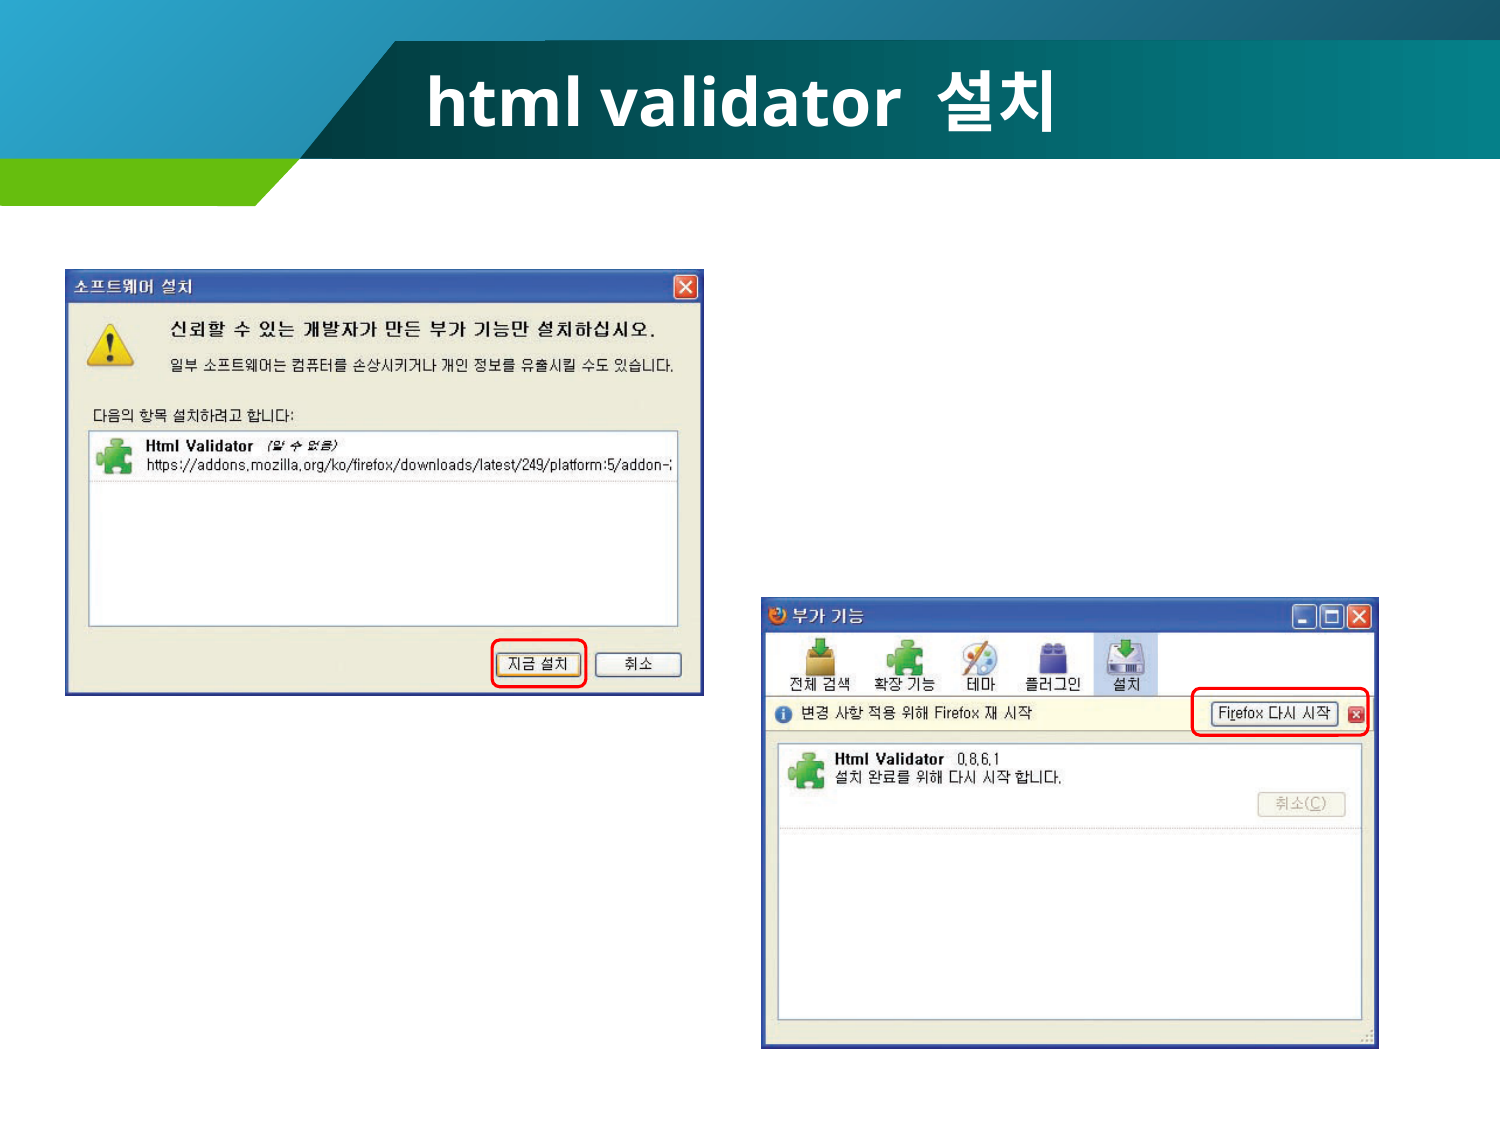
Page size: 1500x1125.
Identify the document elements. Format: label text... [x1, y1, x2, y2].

title html validator 설치 [409, 36, 1477, 163]
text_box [64, 269, 1380, 1049]
